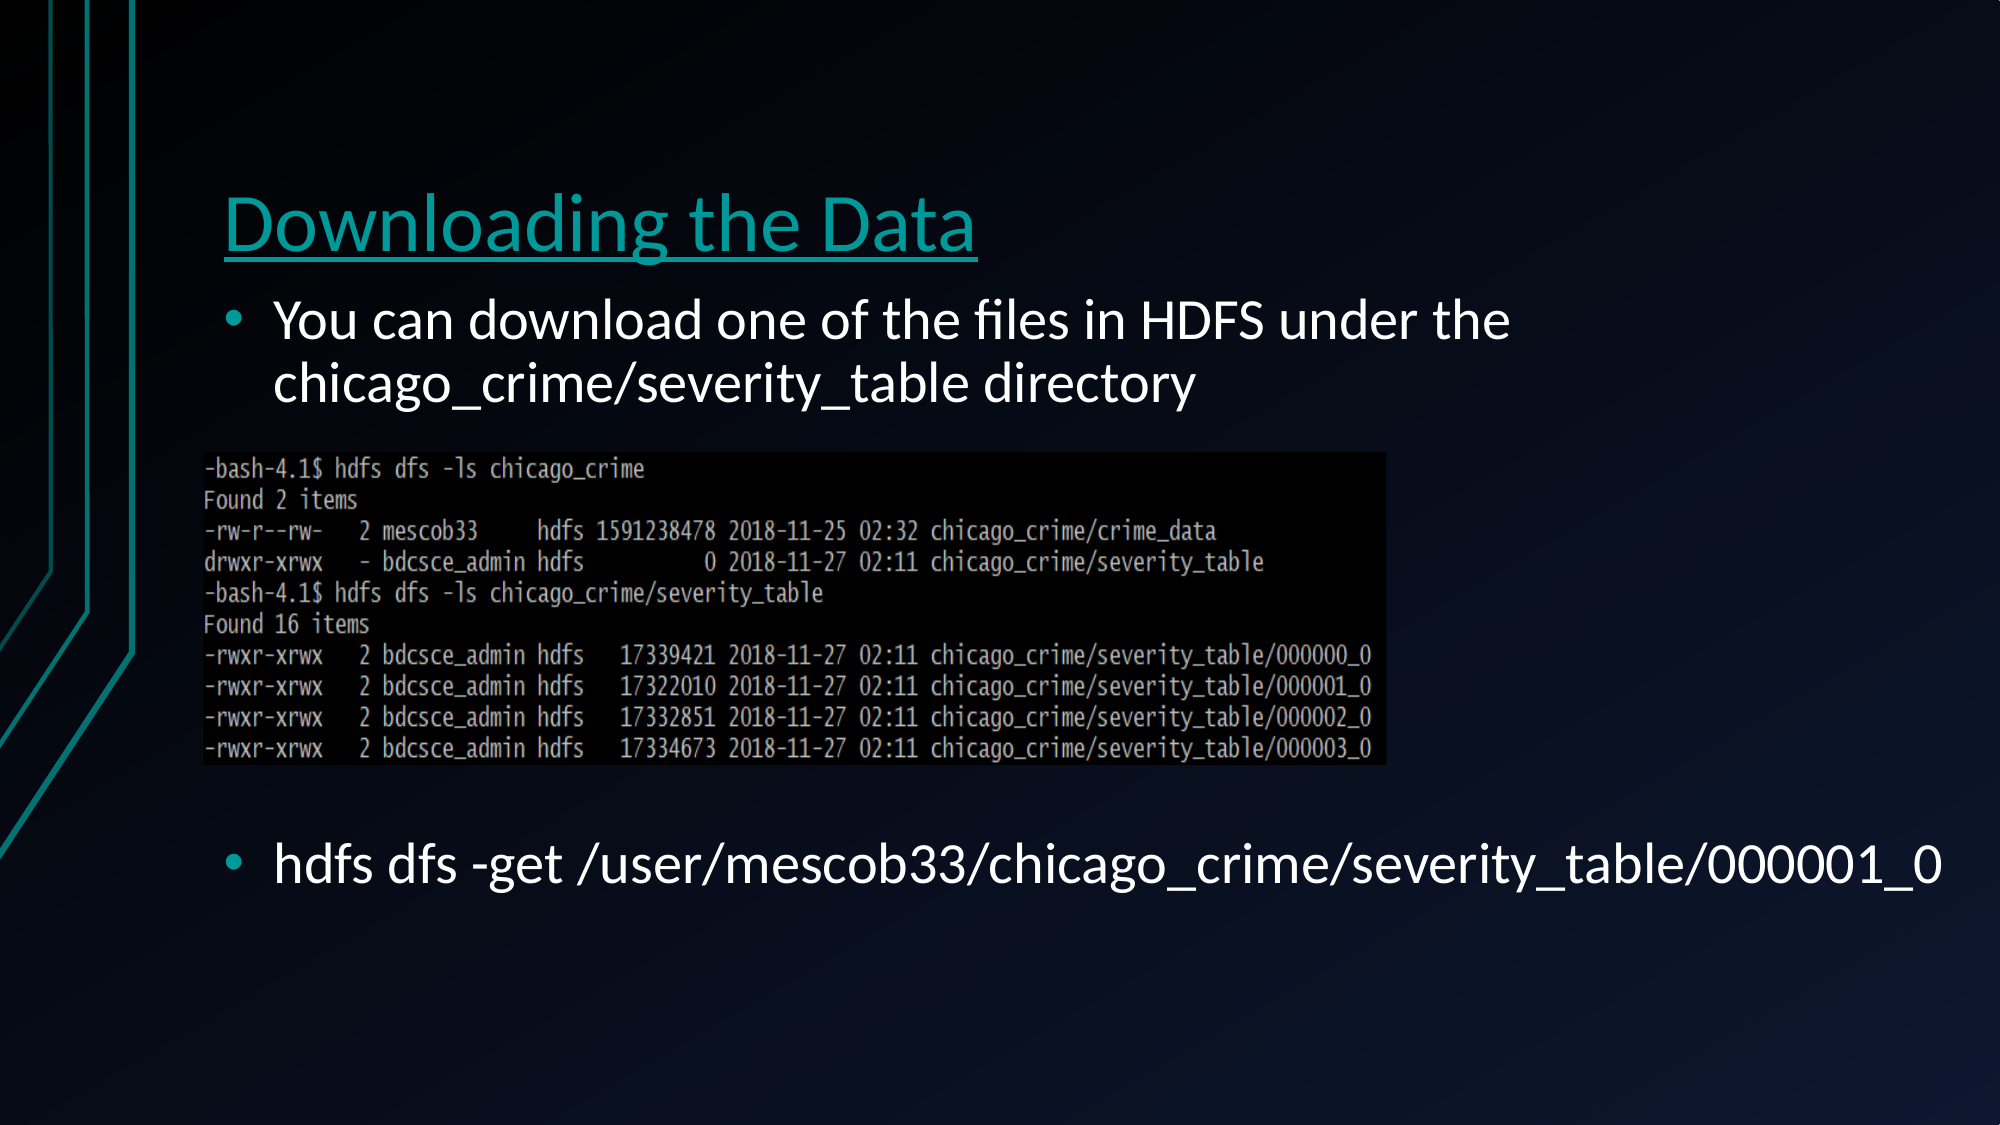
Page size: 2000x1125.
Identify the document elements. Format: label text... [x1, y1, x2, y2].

list You can download one of the files in HDFS under the chicago_crime/severity_table directory hdfs dfs -get /user/mescob33/chicago_crime/severity_table/000001_0 [203, 279, 2000, 938]
picture [203, 451, 1387, 765]
title Downloading the Data [203, 78, 1904, 279]
